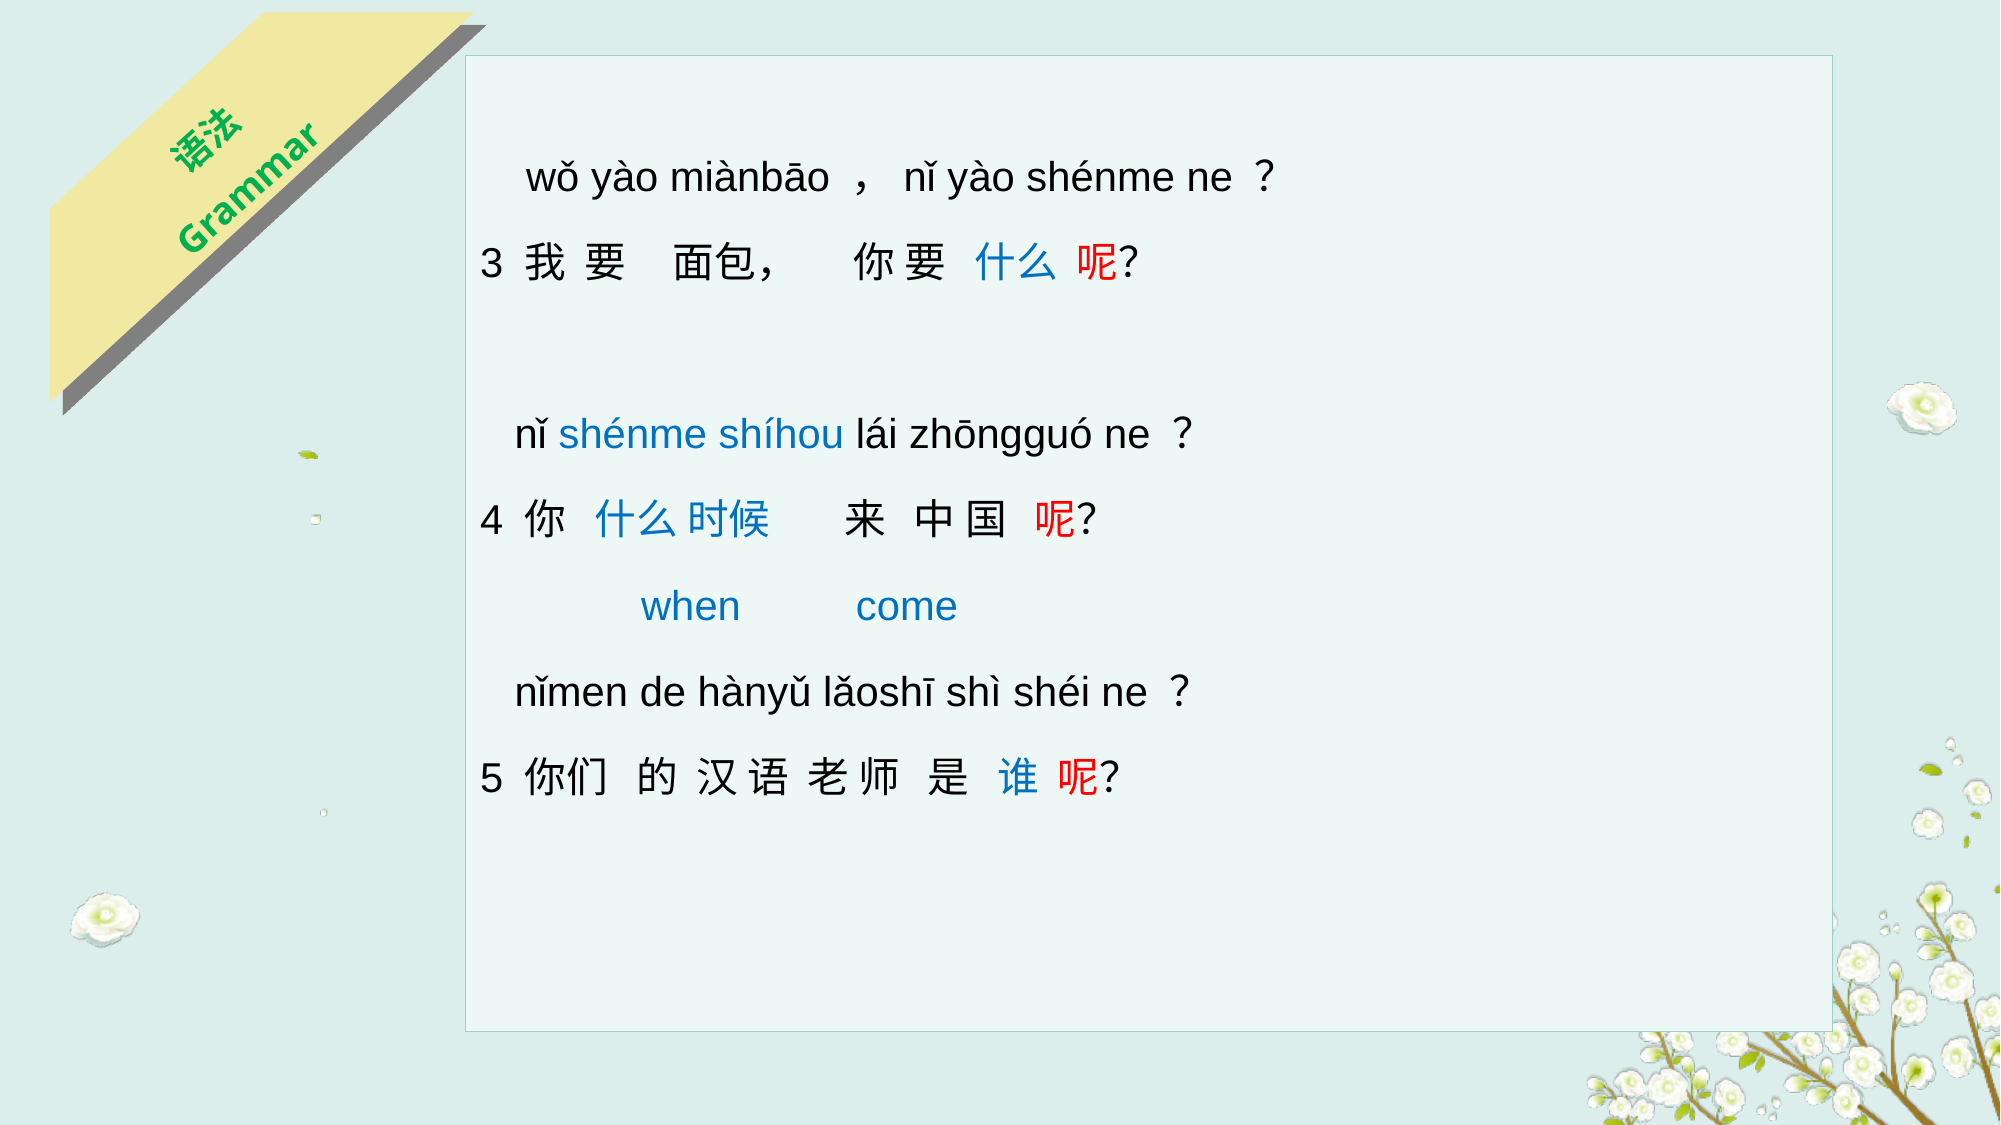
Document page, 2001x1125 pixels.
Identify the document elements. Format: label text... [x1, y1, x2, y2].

picture [1522, 667, 2000, 1125]
picture [119, 409, 465, 864]
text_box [0, 13, 490, 401]
list wǒ yào miànbāo ，nǐ yào shénme ne ？ 3 我 要 面包， 你 要 什么 呢？ nǐ shénme shíhou lái zhōngguó ne ？ 4 你 什么 时候 来 中 国 呢？ when come nǐmen de hànyǔ lǎoshī shì shéi ne ？ 5 你们 的 汉 语 老 师 是 谁 呢？ [465, 55, 1833, 1032]
picture [1219, 31, 1969, 487]
picture [51, 867, 162, 973]
